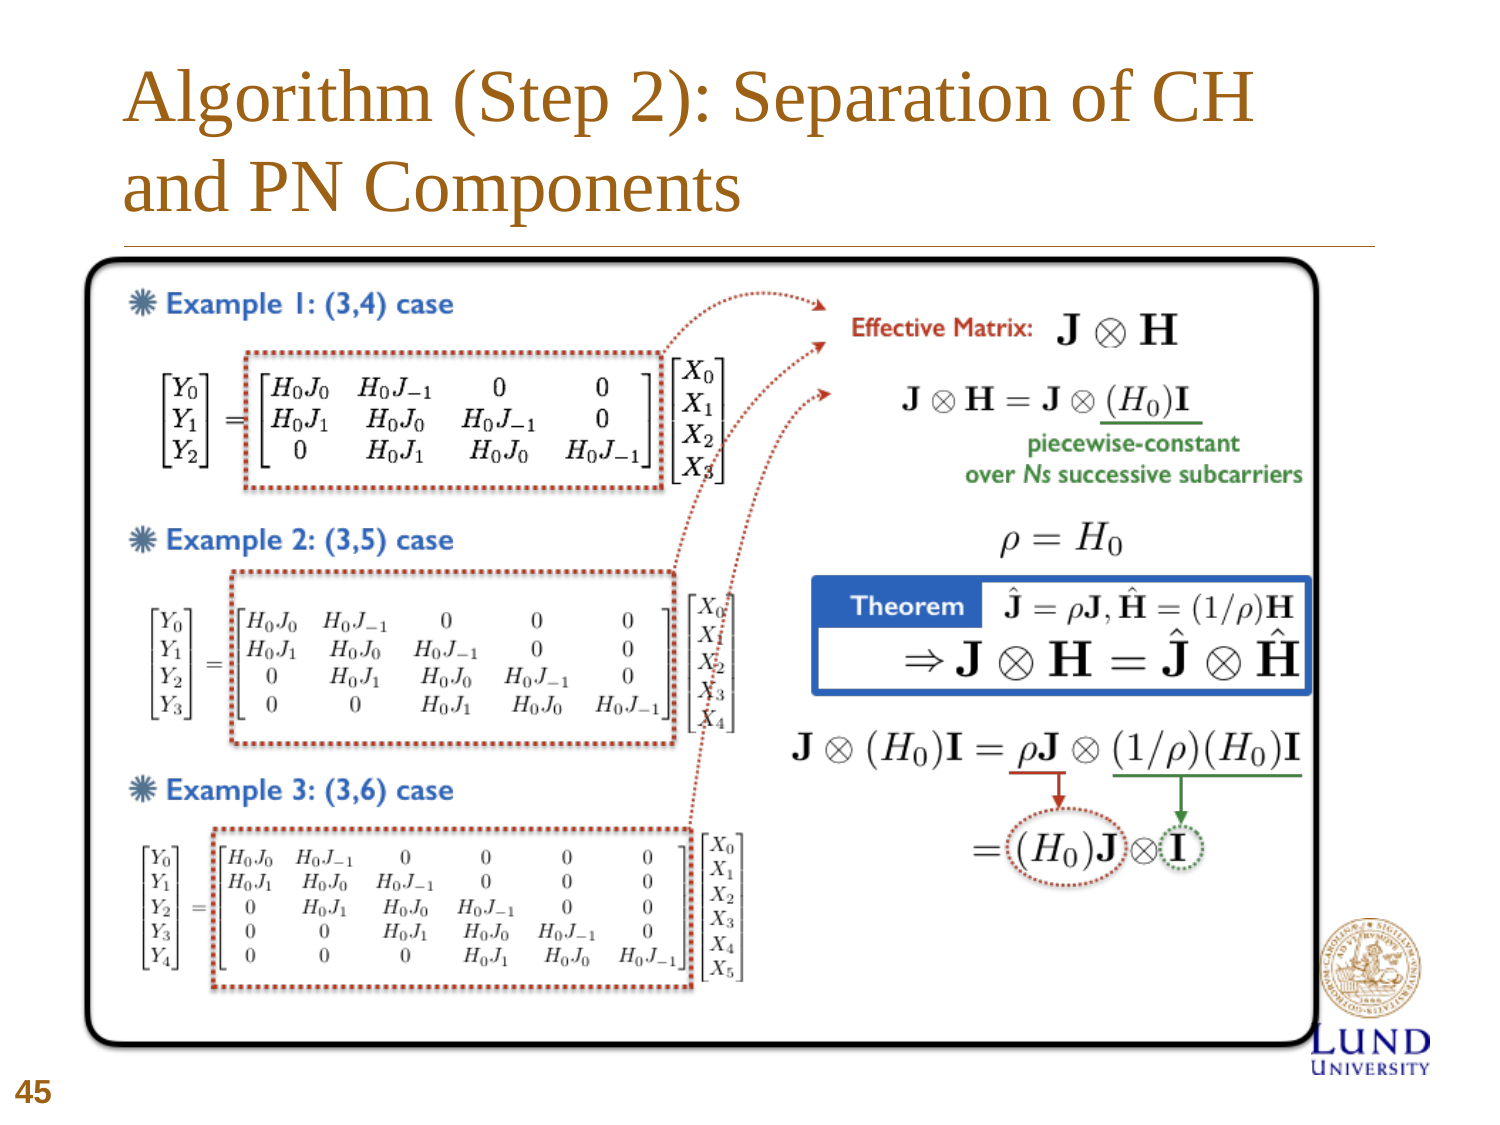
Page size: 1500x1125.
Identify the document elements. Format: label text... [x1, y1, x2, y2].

picture [78, 254, 1430, 1075]
title Algorithm (Step 2): Separation of CH and PN Components [106, 46, 1375, 235]
